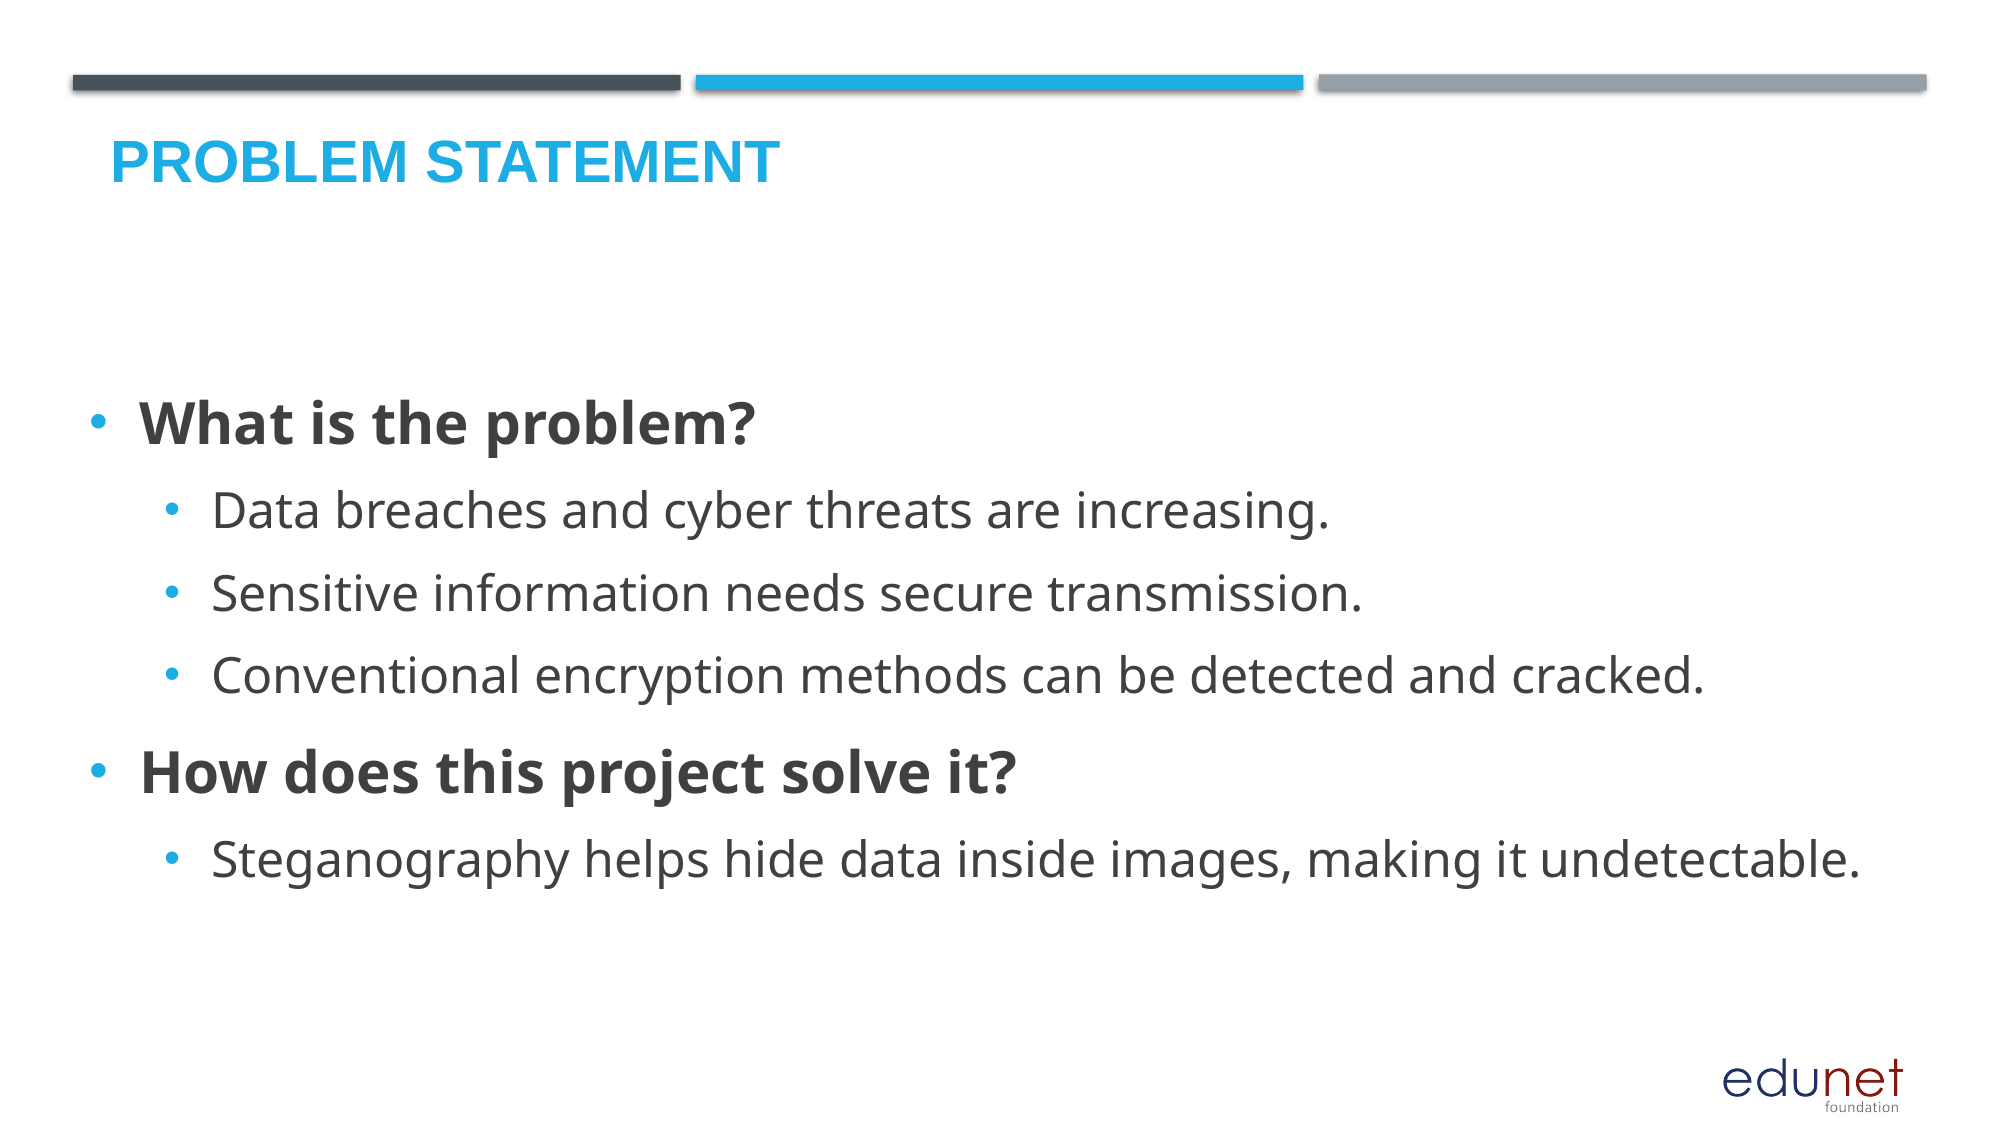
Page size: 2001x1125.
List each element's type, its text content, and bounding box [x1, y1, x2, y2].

title Problem Statement [95, 115, 1905, 203]
picture [1719, 1056, 1905, 1116]
list What is the problem? Data breaches and cyber threats are increasing. Sensitive information needs secure transmission. Conventional encryption methods can be detected and cracked. How does this project solve it? Steganography helps hide data inside images, making it undetectable. [74, 203, 1884, 970]
